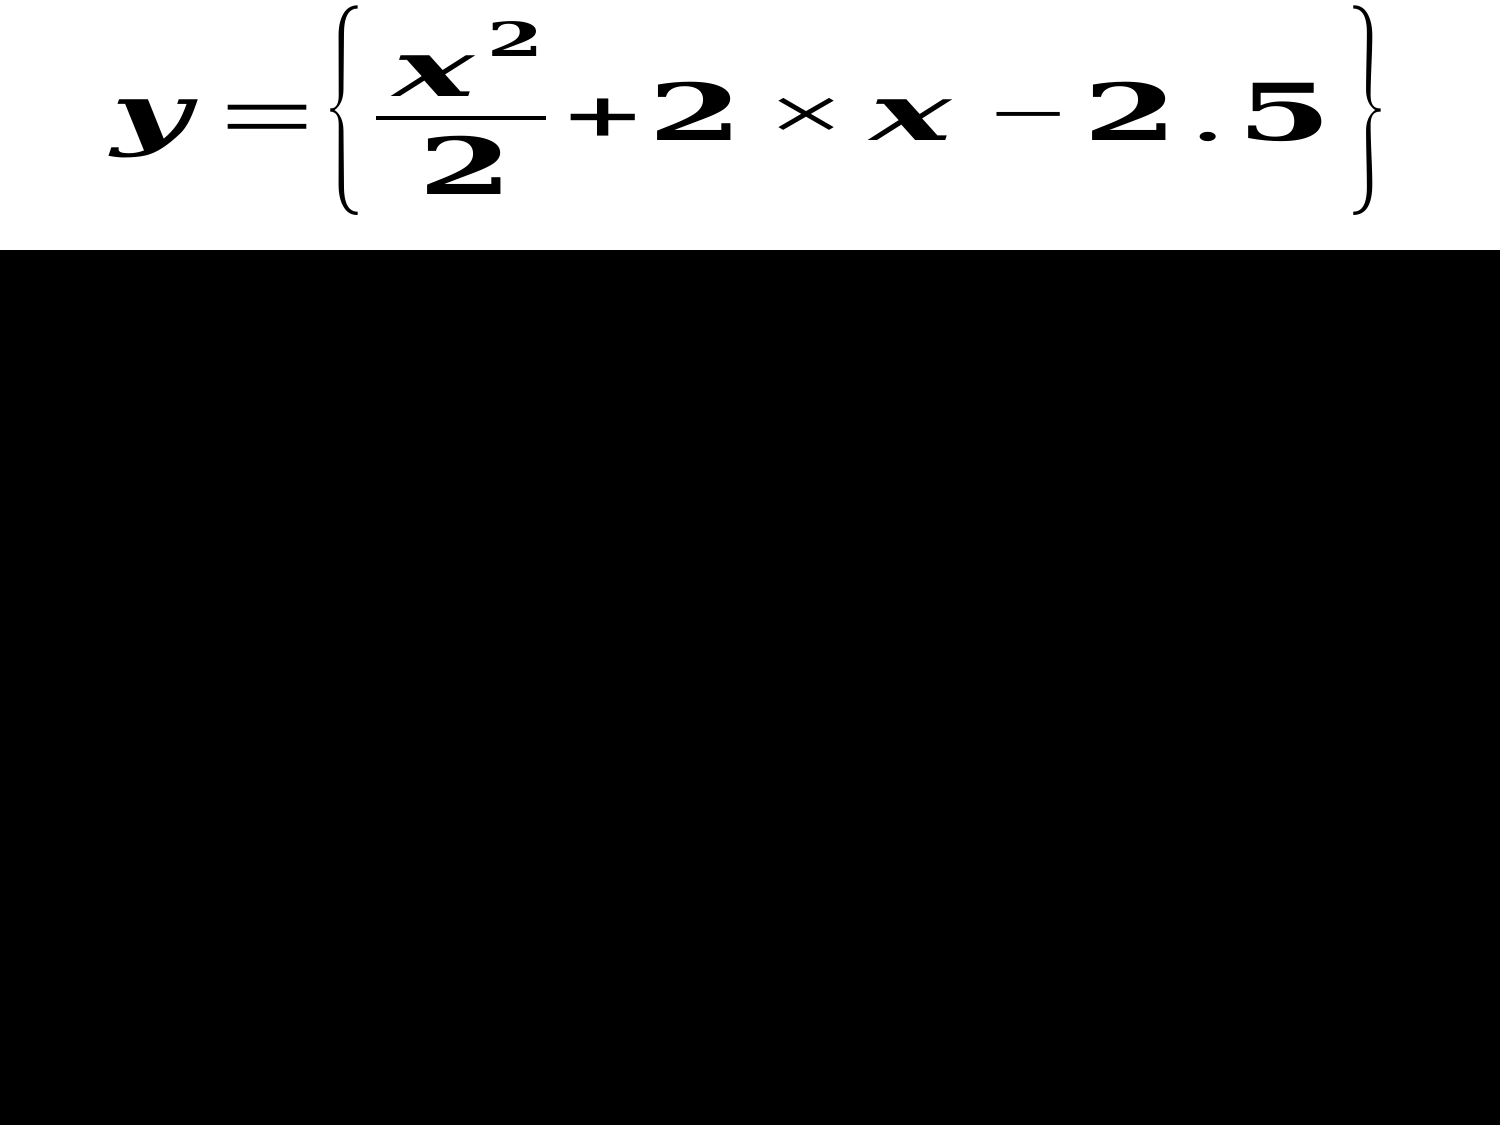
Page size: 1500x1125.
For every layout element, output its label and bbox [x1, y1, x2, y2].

list [0, 249, 1500, 1125]
